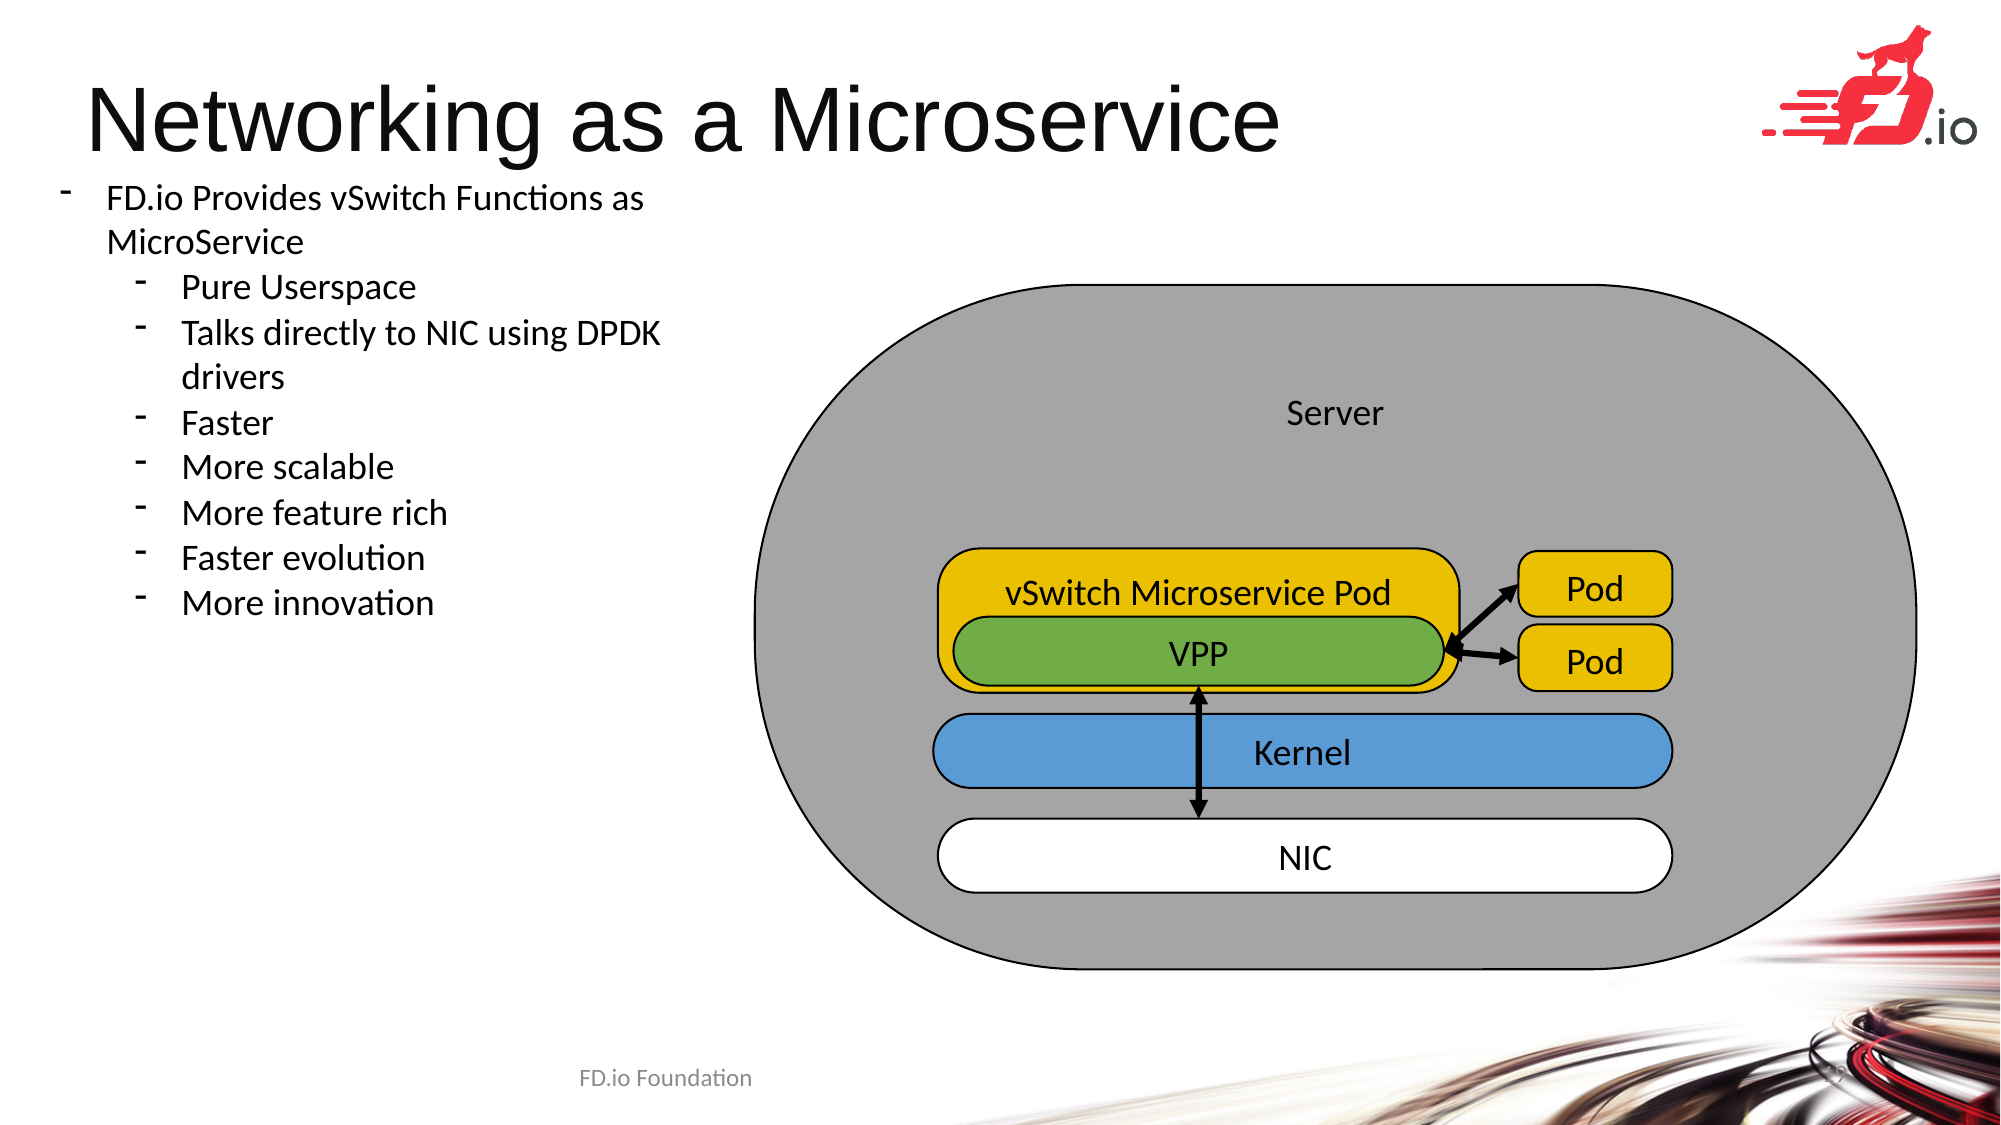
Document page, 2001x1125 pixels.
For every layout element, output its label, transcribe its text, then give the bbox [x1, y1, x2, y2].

text_box NIC [936, 817, 1674, 894]
text_box Pod [1517, 549, 1674, 618]
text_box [1443, 651, 1519, 658]
text_box FD.io Provides vSwitch Functions as MicroService Pure Userspace Talks directly to NIC using DPDK drivers Faster More scalable More feature rich Faster evolution More innovation [44, 165, 740, 630]
footer FD.io Foundation [281, 1046, 1051, 1107]
picture [0, 0, 2001, 1125]
text_box vSwitch Microservice Pod [936, 547, 1460, 694]
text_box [1443, 583, 1519, 651]
text_box Kernel [1202, 712, 1674, 789]
slide_number 19 [1764, 1042, 1863, 1103]
text_box Server [753, 283, 1918, 971]
text_box Kernel [932, 712, 1195, 789]
text_box Pod [1517, 623, 1674, 693]
title Networking as a Microservice [70, 27, 1917, 216]
text_box VPP [952, 615, 1445, 687]
